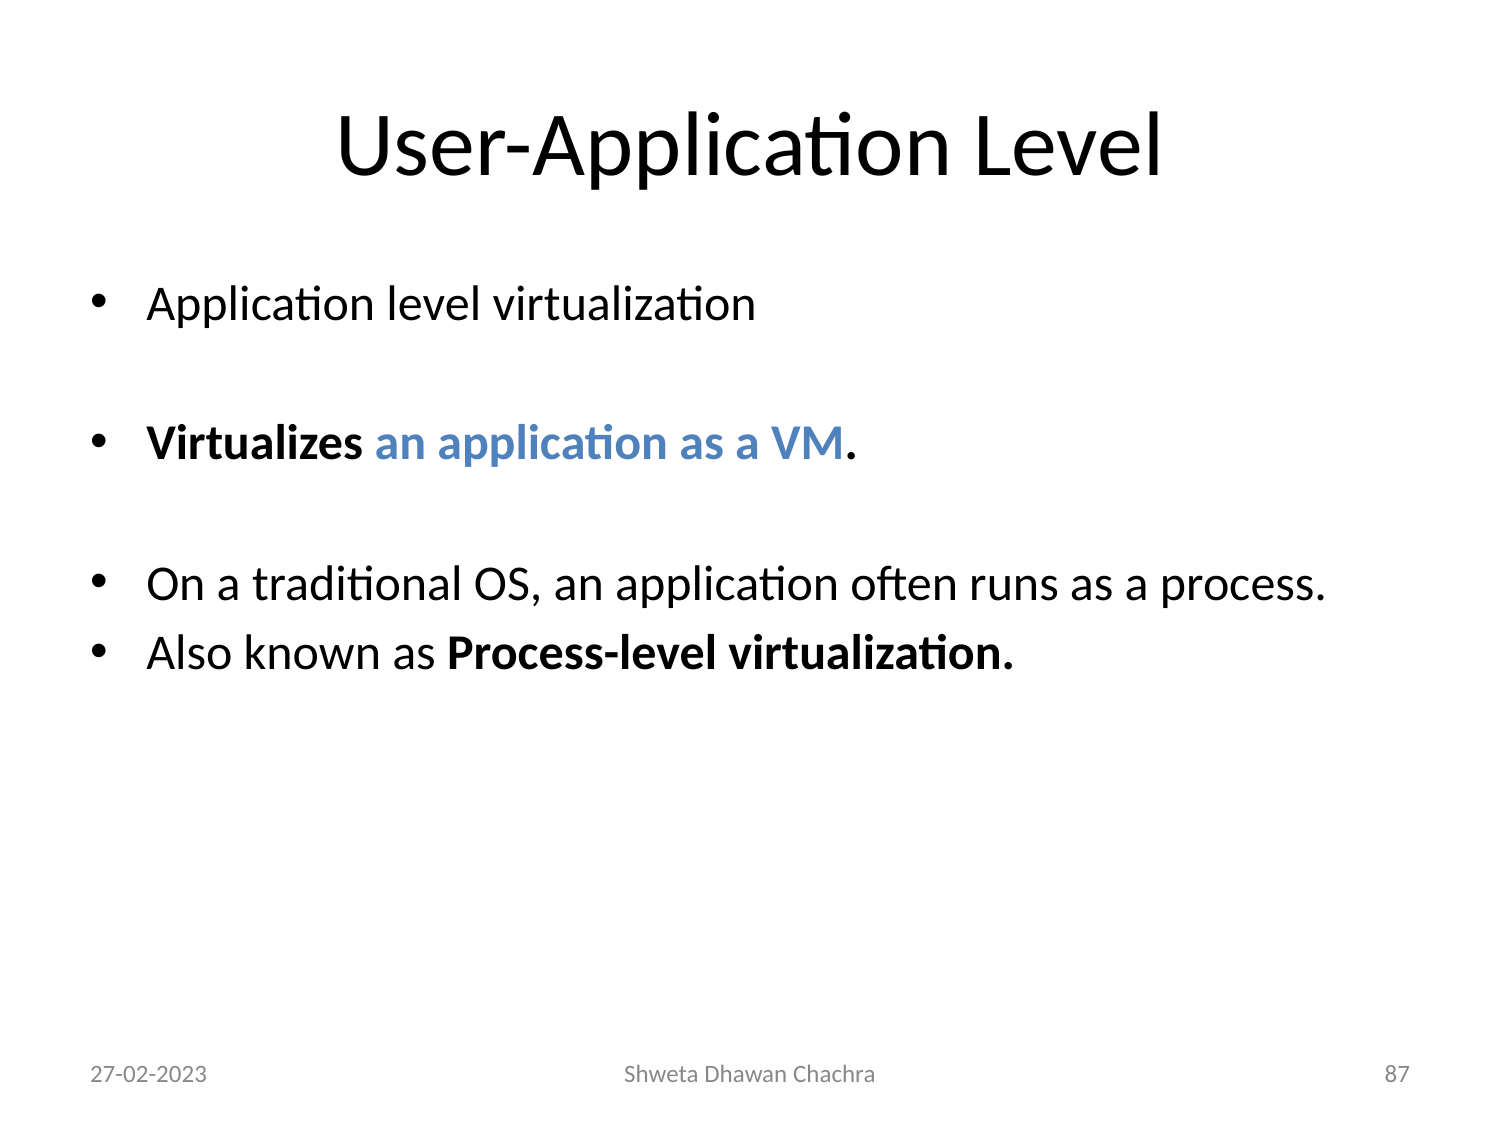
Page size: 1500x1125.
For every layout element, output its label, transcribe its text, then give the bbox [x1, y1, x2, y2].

footer Shweta Dhawan Chachra [512, 1042, 988, 1103]
slide_number ‹#› [1074, 1042, 1425, 1103]
list Application level virtualization Virtualizes an application as a VM. On a traditional OS, an application often runs as a process. Also known as Process-level virtualization. [75, 262, 1425, 1005]
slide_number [75, 1042, 425, 1103]
title User-Application Level [75, 45, 1425, 233]
